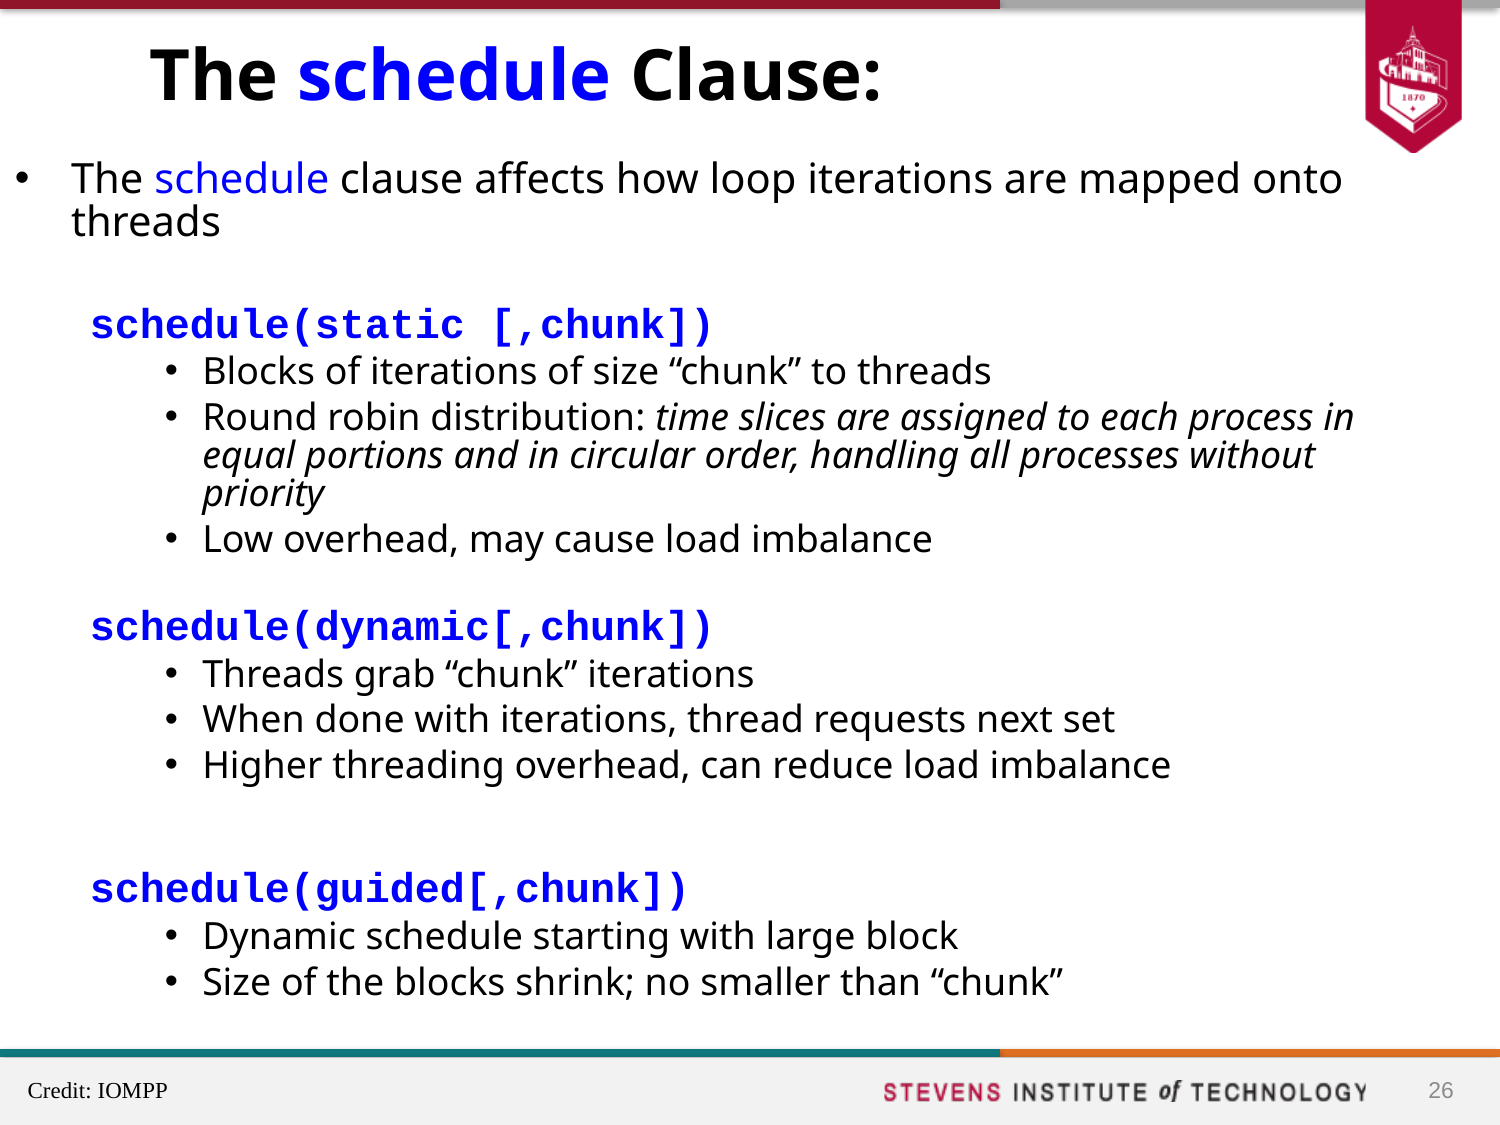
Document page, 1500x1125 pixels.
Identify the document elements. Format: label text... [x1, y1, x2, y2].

list The schedule clause affects how loop iterations are mapped onto threads schedule(static [,chunk]) Blocks of iterations of size “chunk” to threads Round robin distribution: time slices are assigned to each process in equal portions and in circular order, handling all processes without priority Low overhead, may cause load imbalance schedule(dynamic[,chunk]) Threads grab “chunk” iterations When done with iterations, thread requests next set Higher threading overhead, can reduce load imbalance schedule(guided[,chunk]) Dynamic schedule starting with large block Size of the blocks shrink; no smaller than “chunk” [0, 152, 1458, 1060]
title The schedule Clause: [134, 22, 1373, 113]
text_box Credit: IOMPP [12, 1068, 183, 1111]
slide_number 26 [1401, 1059, 1481, 1120]
